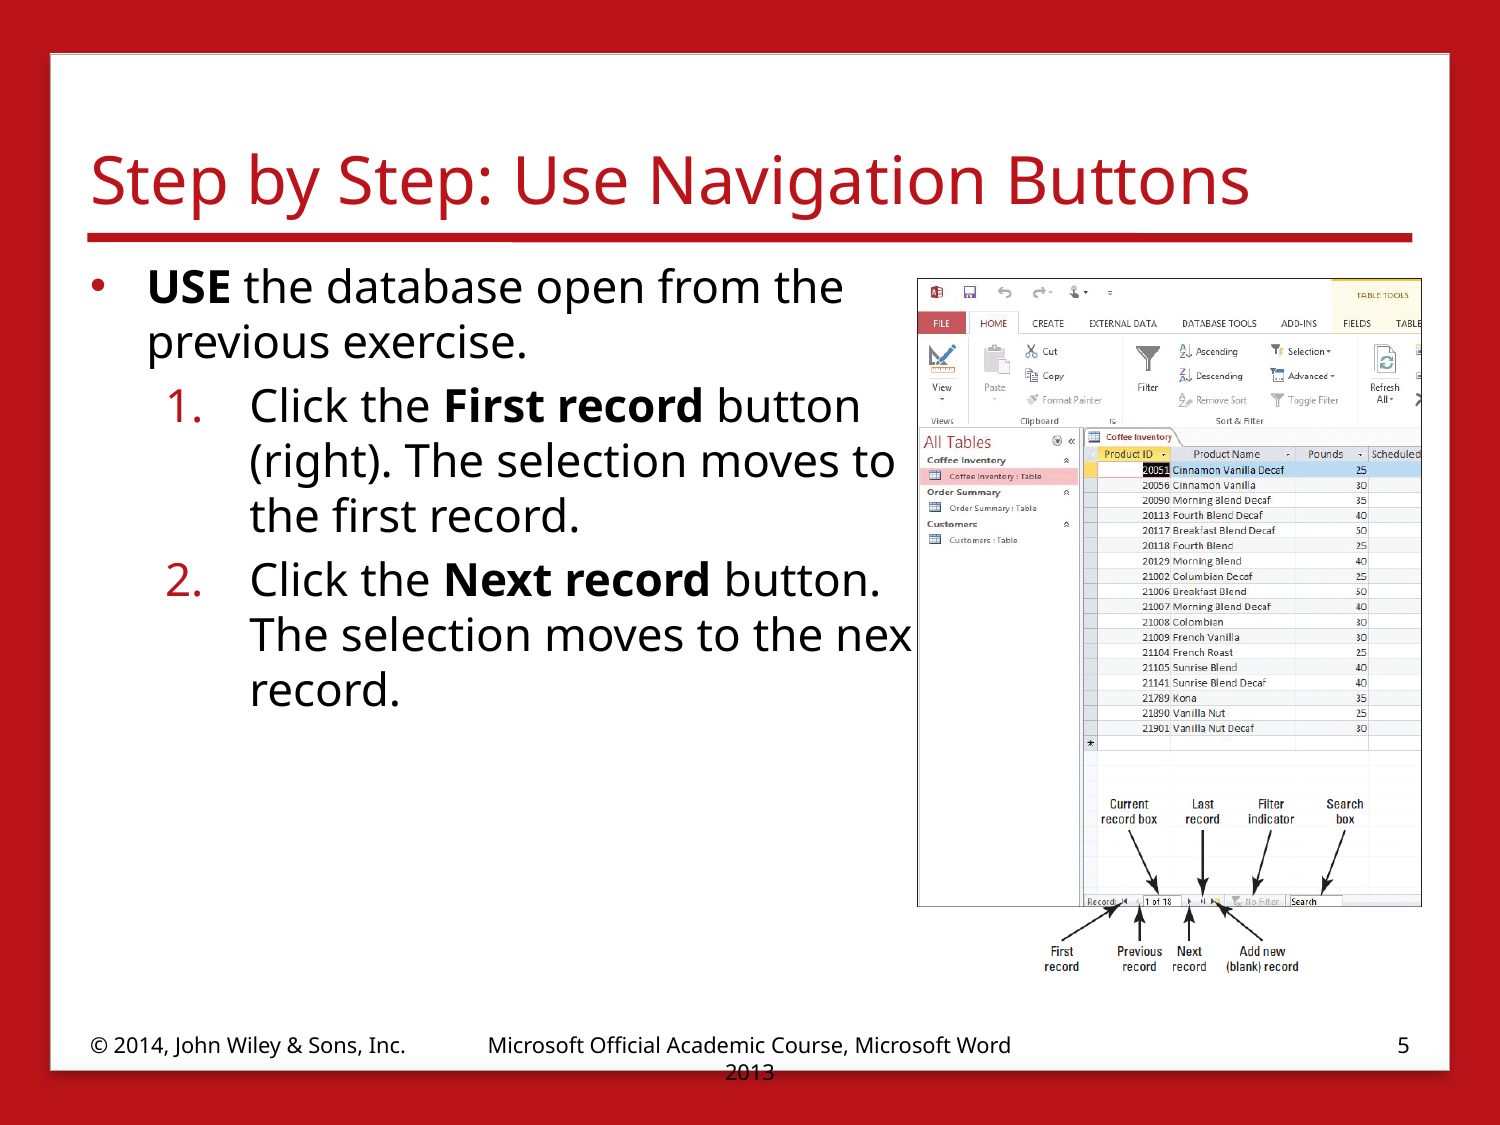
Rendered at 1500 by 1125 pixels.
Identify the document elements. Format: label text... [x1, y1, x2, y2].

footer Microsoft Official Academic Course, Microsoft Word 2013 [449, 1024, 1051, 1103]
slide_number 5 [1074, 1024, 1426, 1103]
slide_number © 2014, John Wiley & Sons, Inc. [74, 1024, 426, 1103]
title Step by Step: Use Navigation Buttons [74, 74, 1426, 226]
picture [912, 274, 1433, 981]
list USE the database open from the previous exercise. Click the First record button (right). The selection moves to the first record. Click the Next record button. The selection moves to the next record. [75, 249, 1425, 1063]
